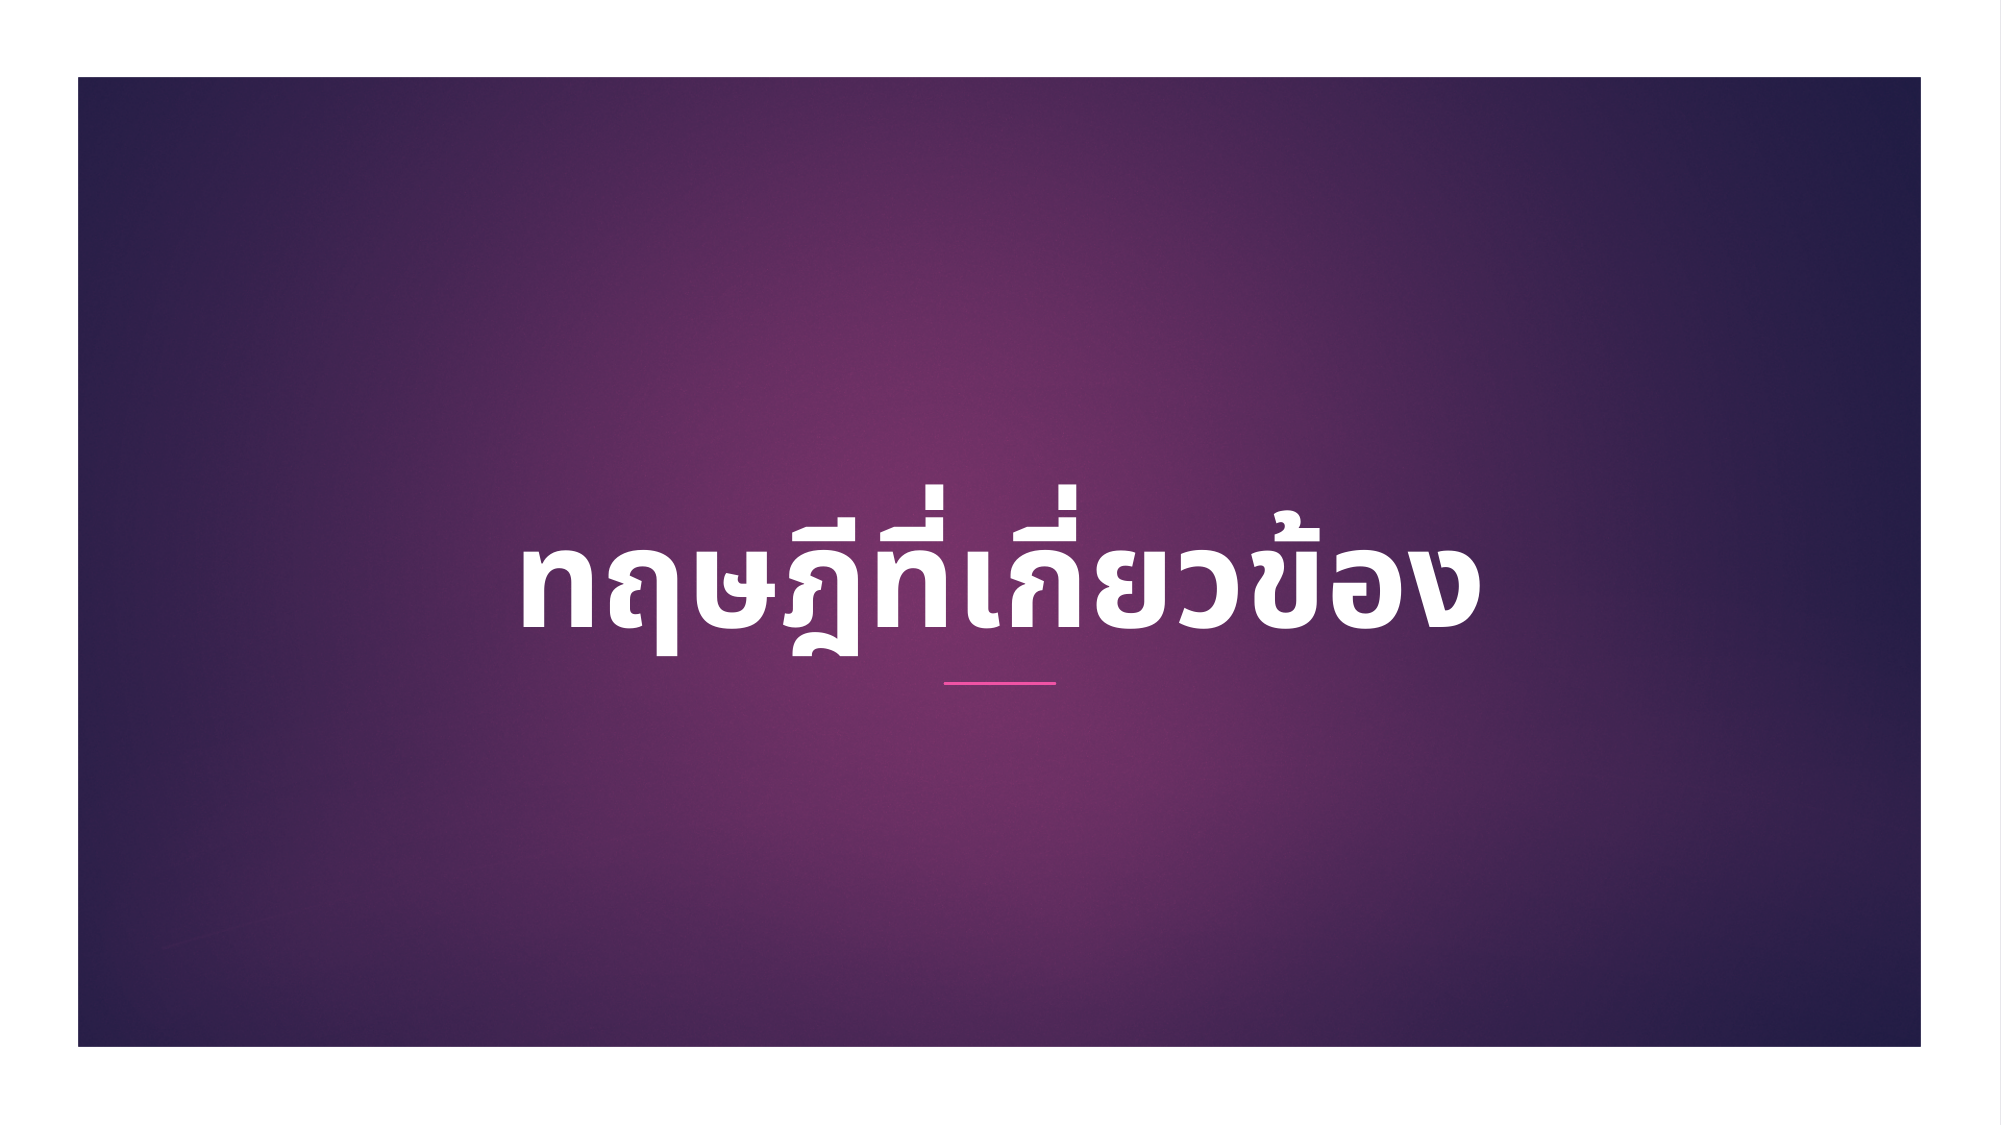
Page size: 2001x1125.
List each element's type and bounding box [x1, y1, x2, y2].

text_box [0, 0, 2000, 1125]
